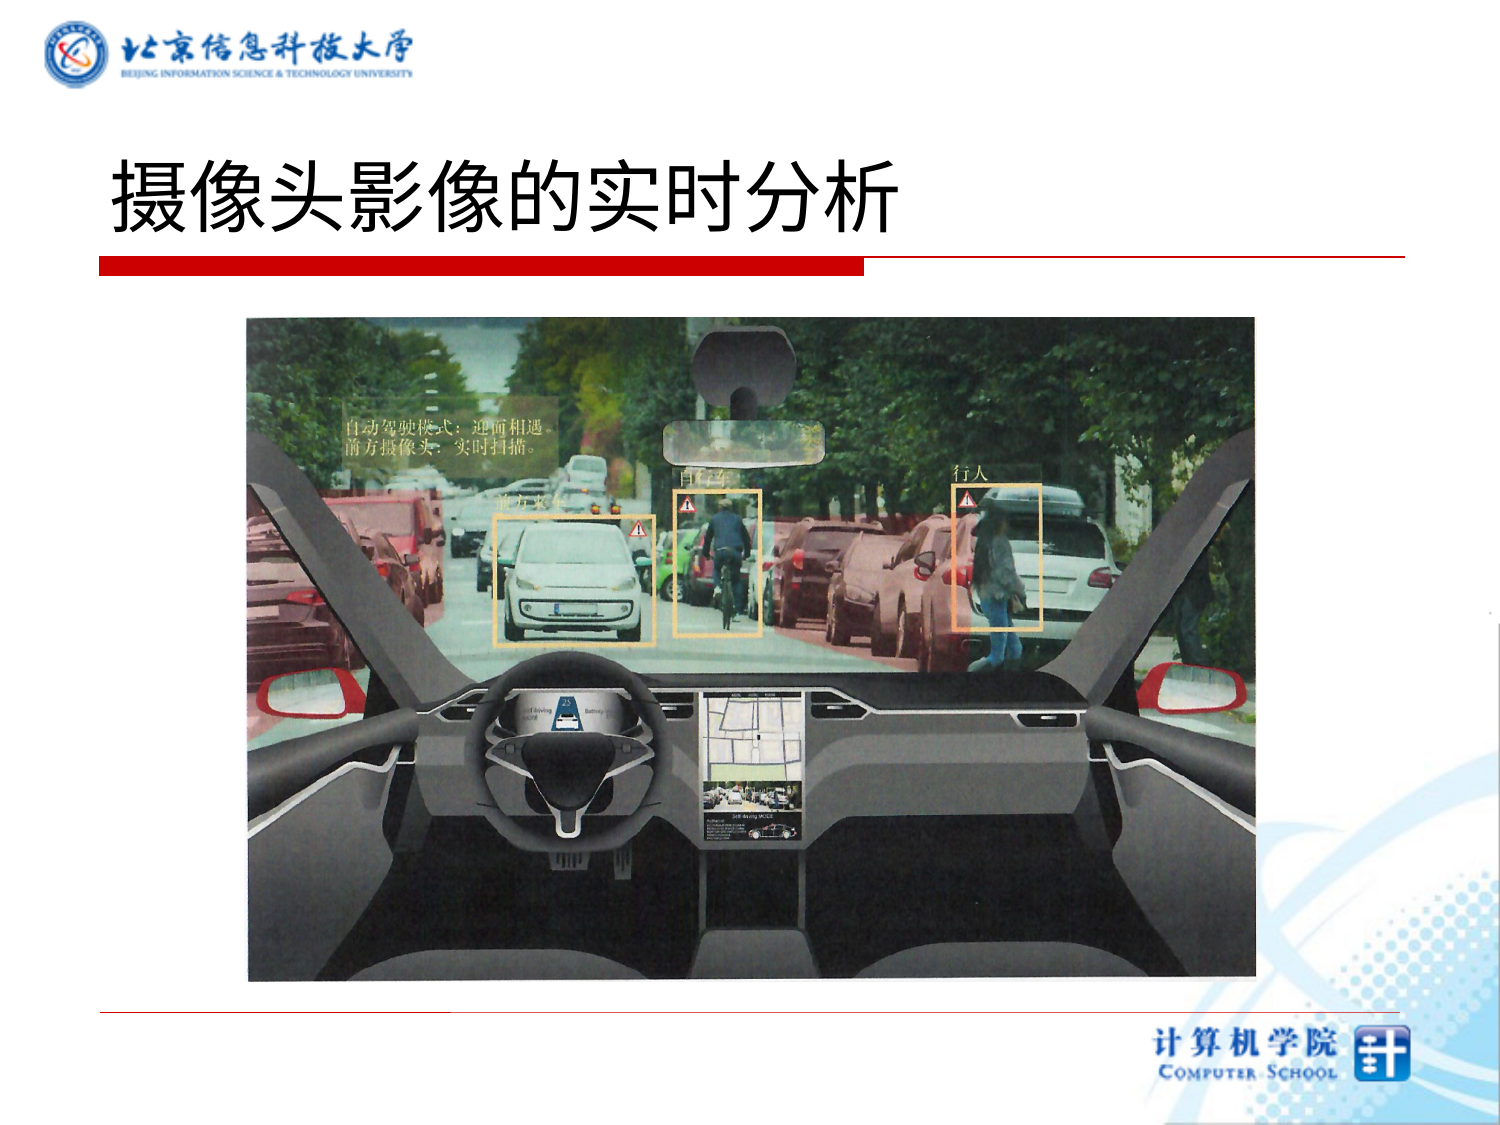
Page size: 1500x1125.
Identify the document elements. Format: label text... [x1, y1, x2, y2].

picture [0, 0, 1500, 1125]
title 摄像头影像的实时分析 [93, 49, 1407, 250]
